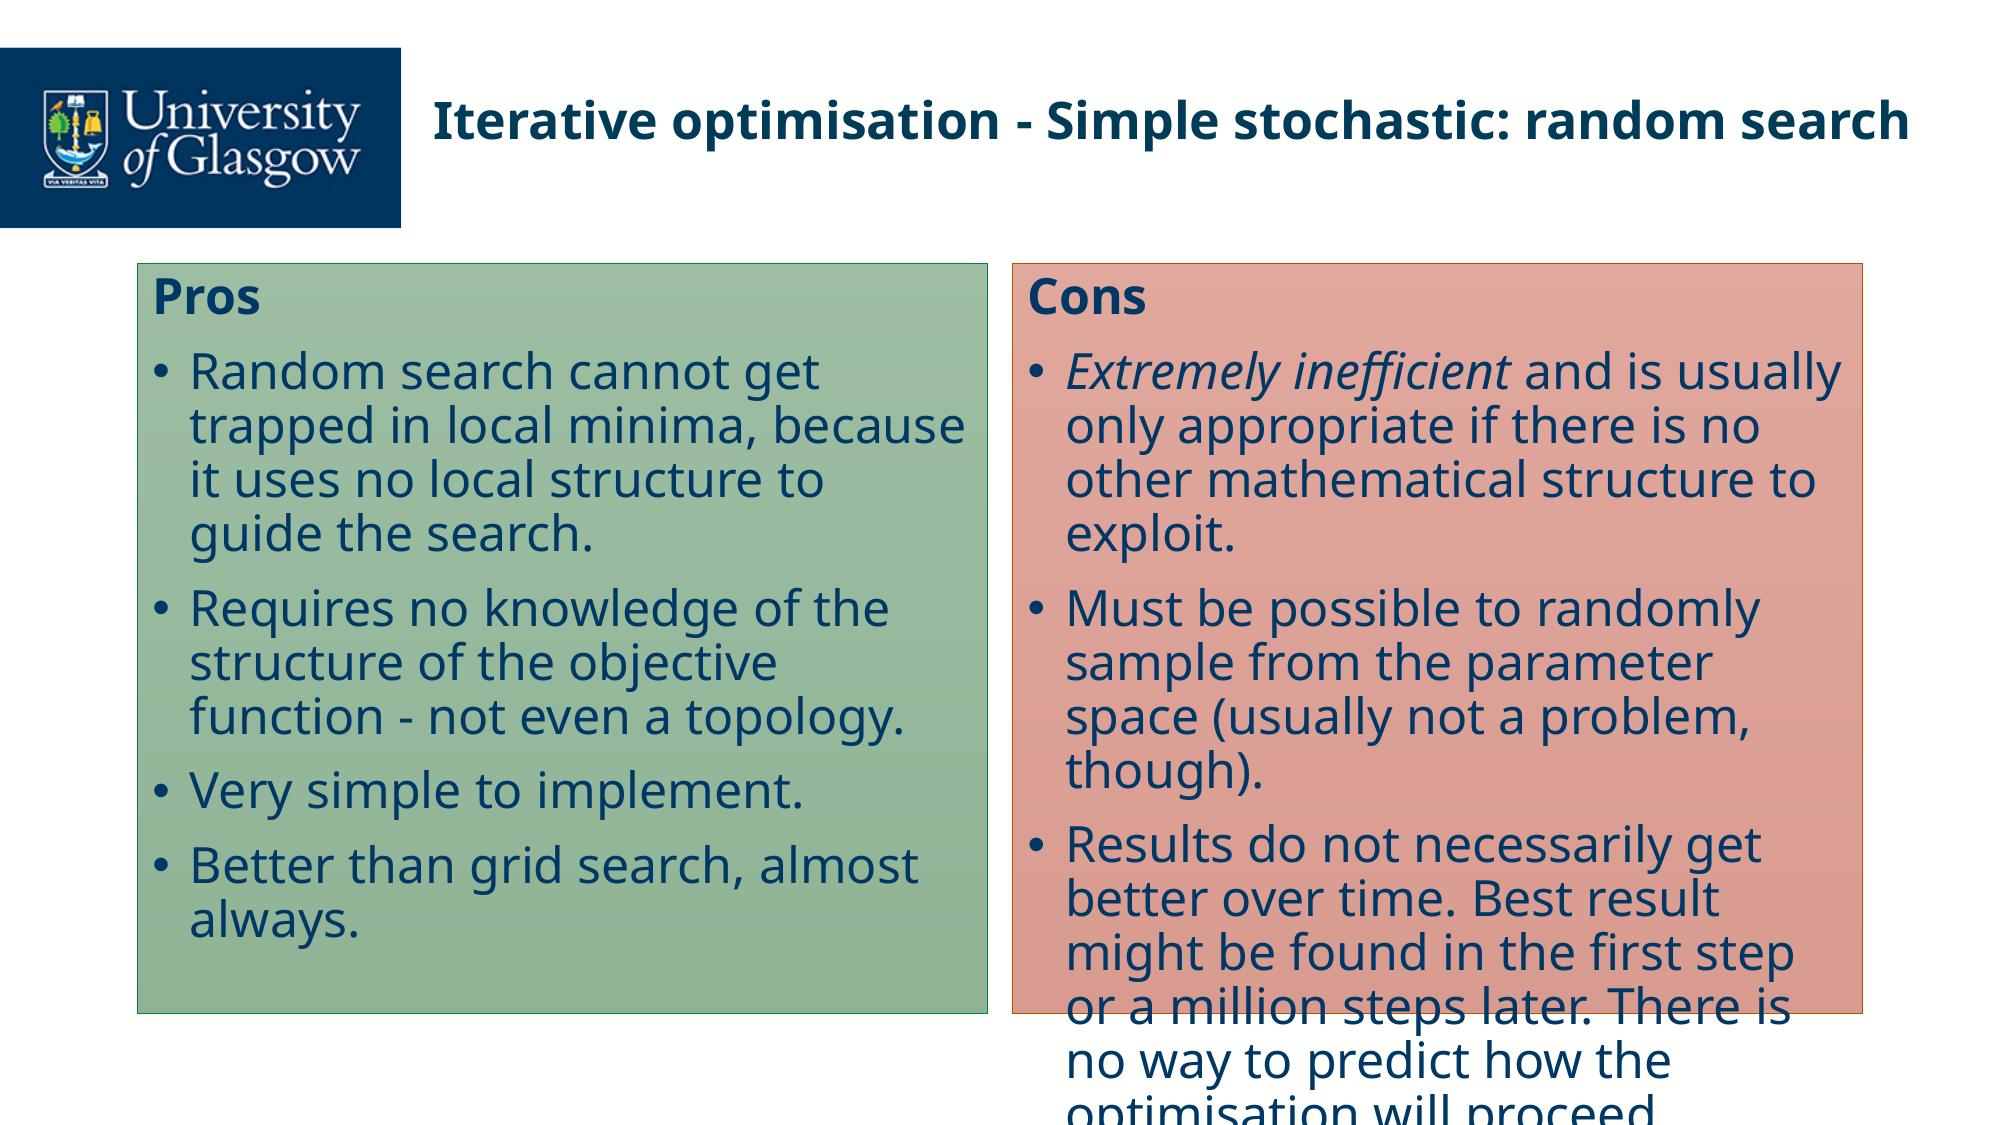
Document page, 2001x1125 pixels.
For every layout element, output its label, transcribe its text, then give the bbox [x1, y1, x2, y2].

list Cons Extremely inefficient and is usually only appropriate if there is no other mathematical structure to exploit. Must be possible to randomly sample from the parameter space (usually not a problem, though). Results do not necessarily get better over time. Best result might be found in the first step or a million steps later. There is no way to predict how the optimisation will proceed. [1012, 263, 1863, 1014]
list Pros Random search cannot get trapped in local minima, because it uses no local structure to guide the search. Requires no knowledge of the structure of the objective function - not even a topology. Very simple to implement. Better than grid search, almost always. [137, 263, 988, 1014]
title Iterative optimisation - Simple stochastic: random search [418, 87, 1930, 234]
picture [0, 0, 2000, 1125]
